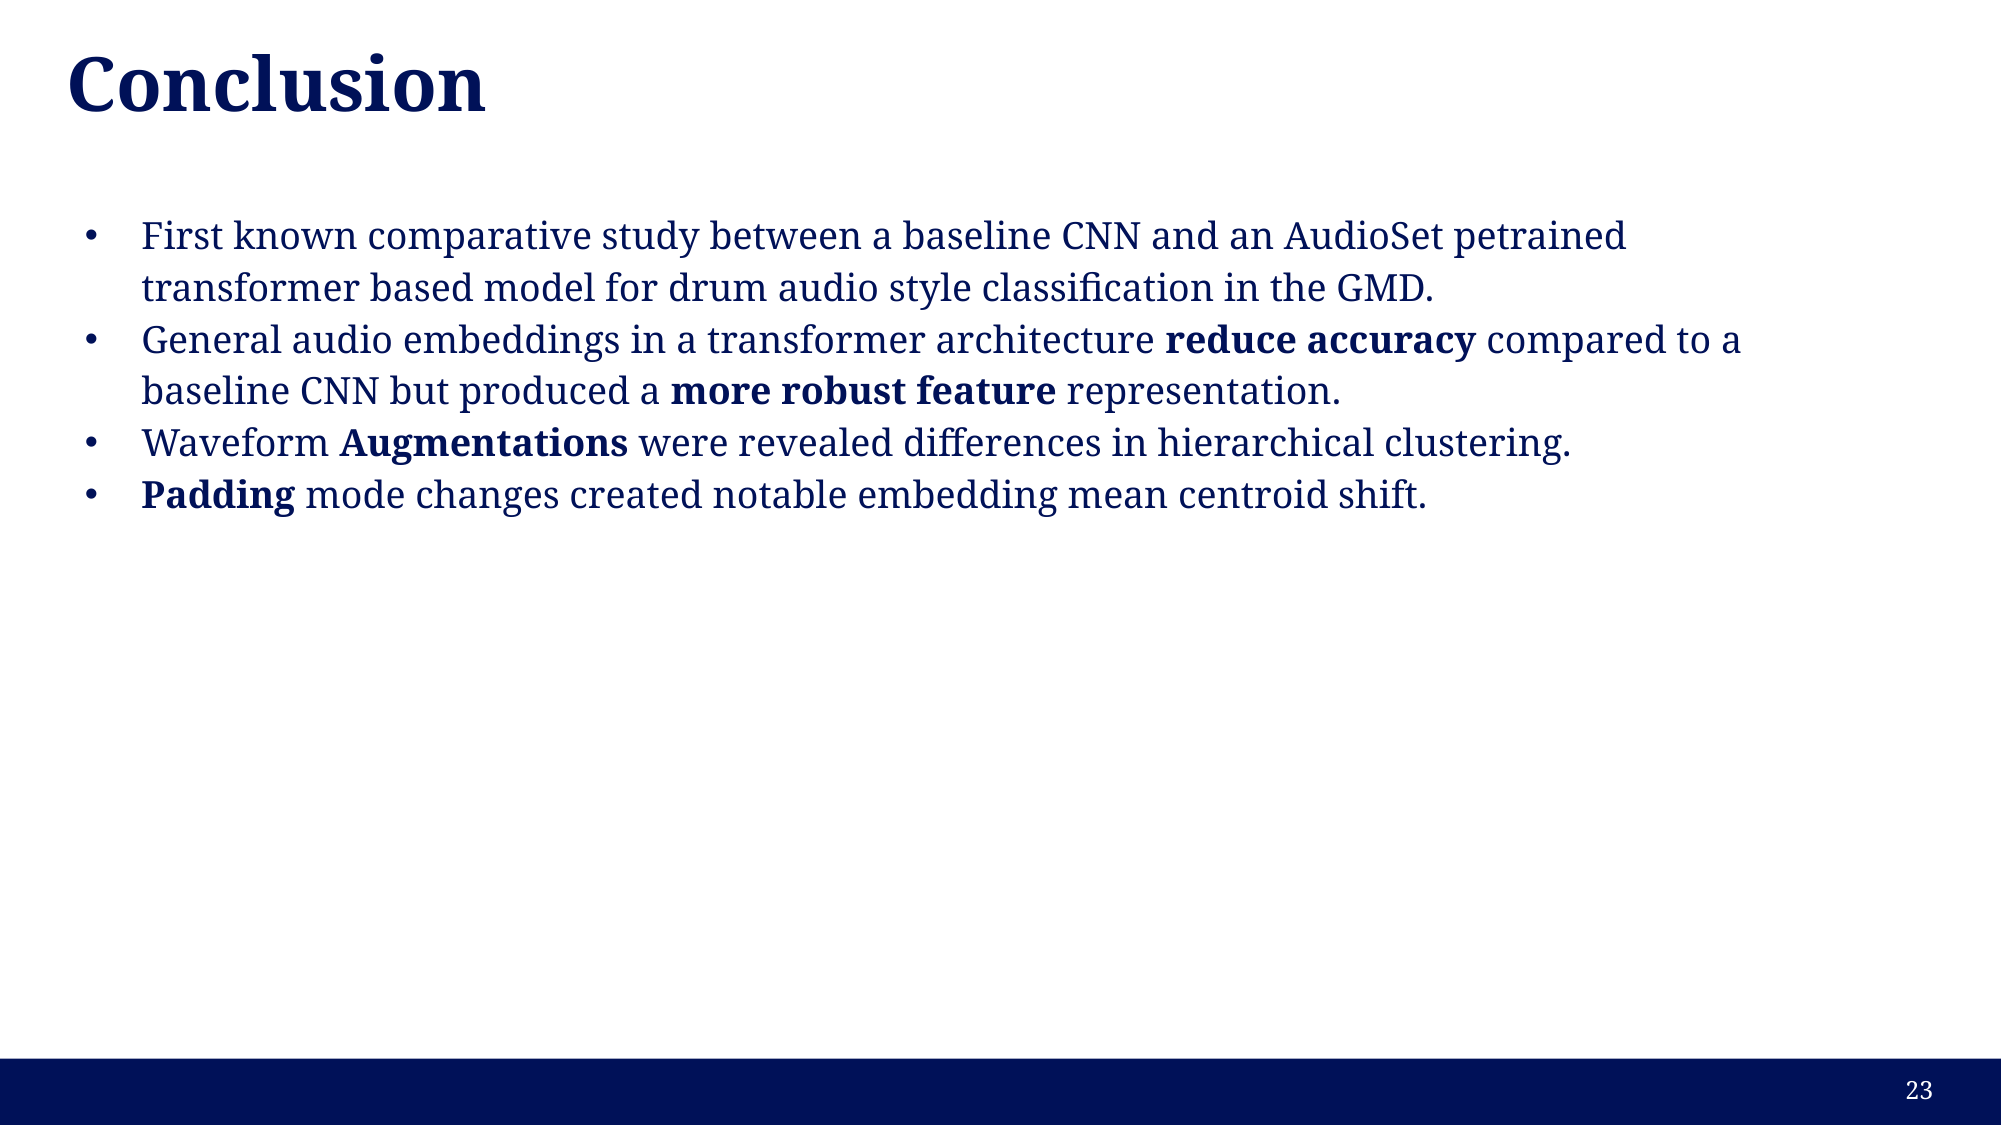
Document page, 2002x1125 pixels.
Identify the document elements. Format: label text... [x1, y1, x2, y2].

title Conclusion [66, 96, 1935, 168]
slide_number ‹#› [1498, 1061, 1949, 1122]
list First known comparative study between a baseline CNN and an AudioSet petrained transformer based model for drum audio style classification in the GMD. General audio embeddings in a transformer architecture reduce accuracy compared to a baseline CNN but produced a more robust feature representation. Waveform Augmentations were revealed differences in hierarchical clustering. Padding mode changes created notable embedding mean centroid shift. [66, 205, 1850, 997]
